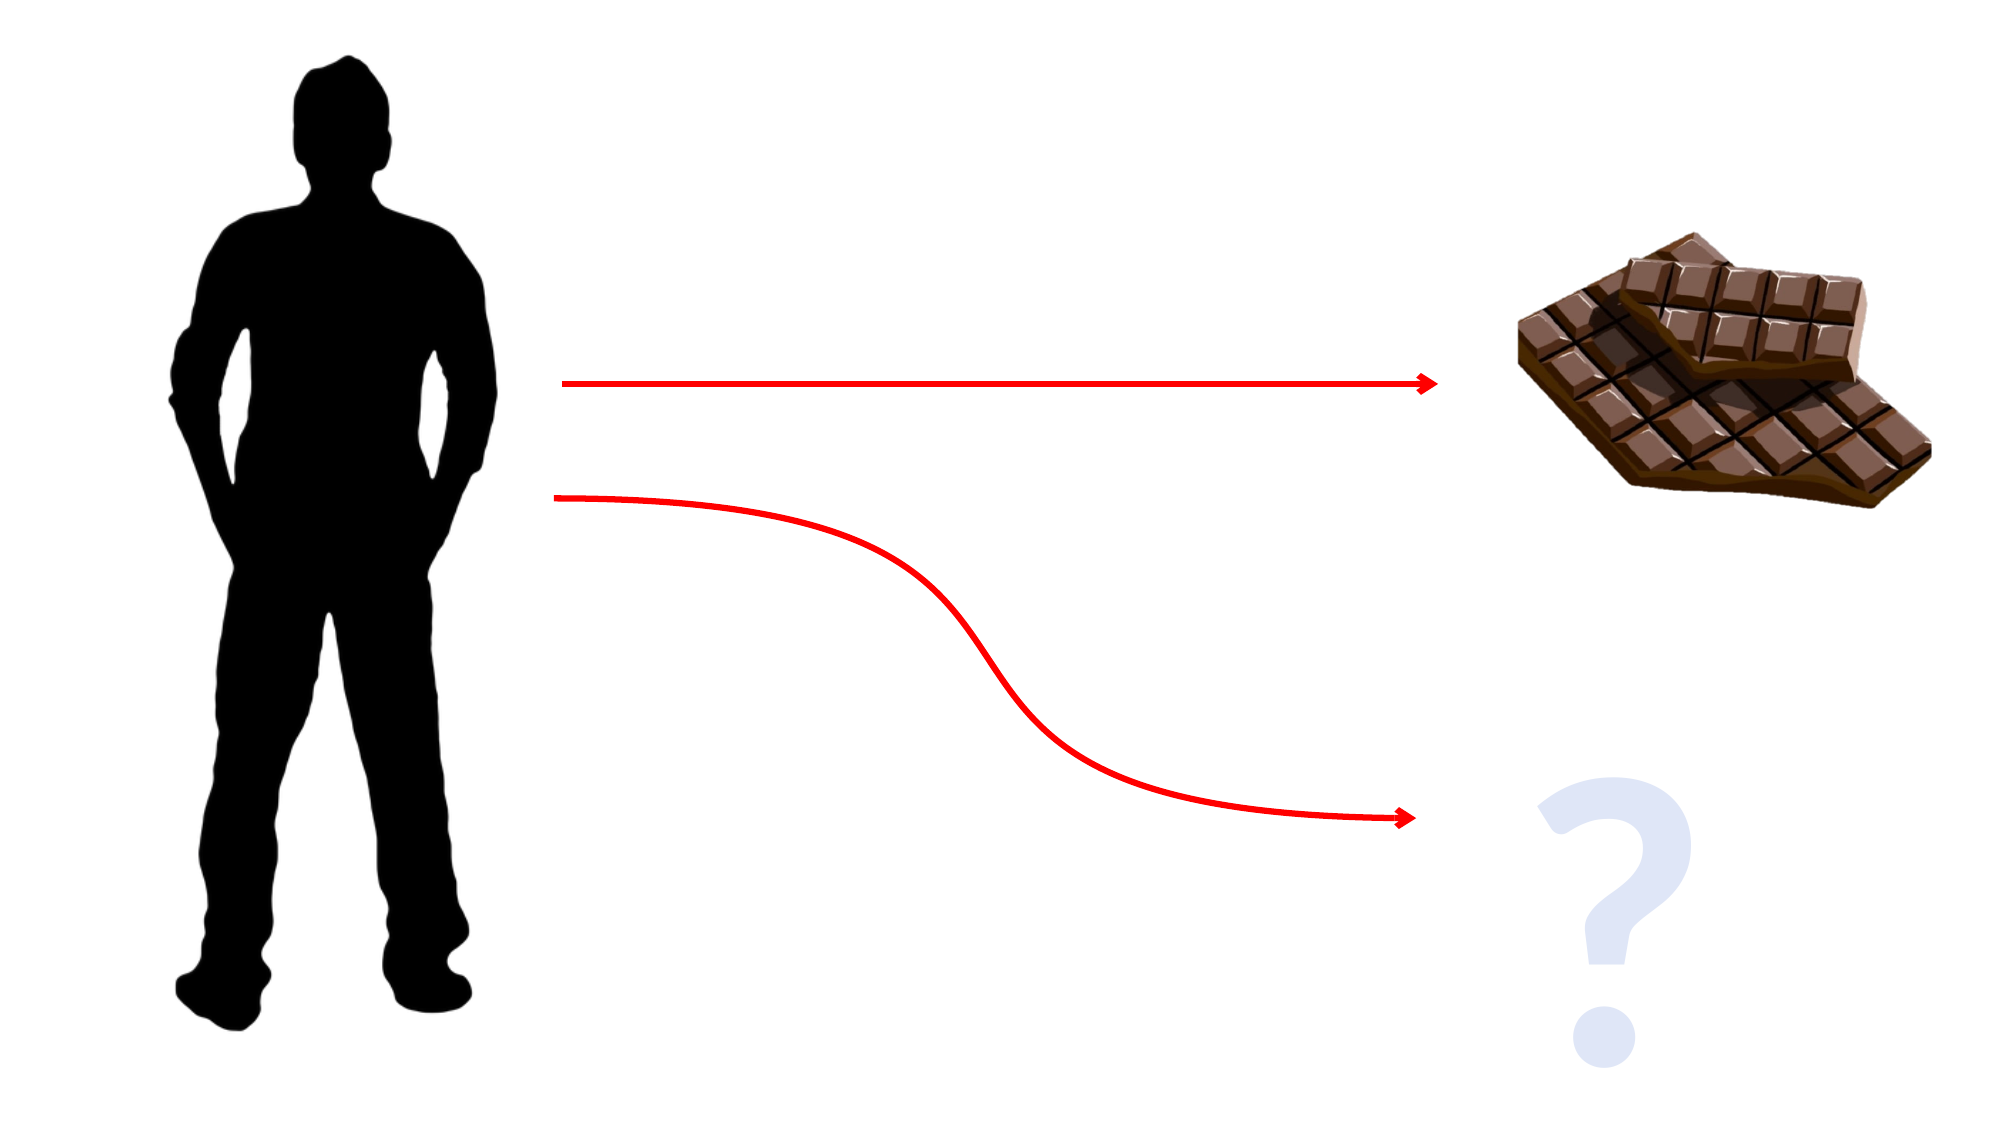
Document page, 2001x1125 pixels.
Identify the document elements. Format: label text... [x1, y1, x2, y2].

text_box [553, 497, 1417, 819]
picture [156, 42, 512, 1065]
text_box ? [1502, 654, 1724, 1125]
picture [1466, 125, 1984, 643]
